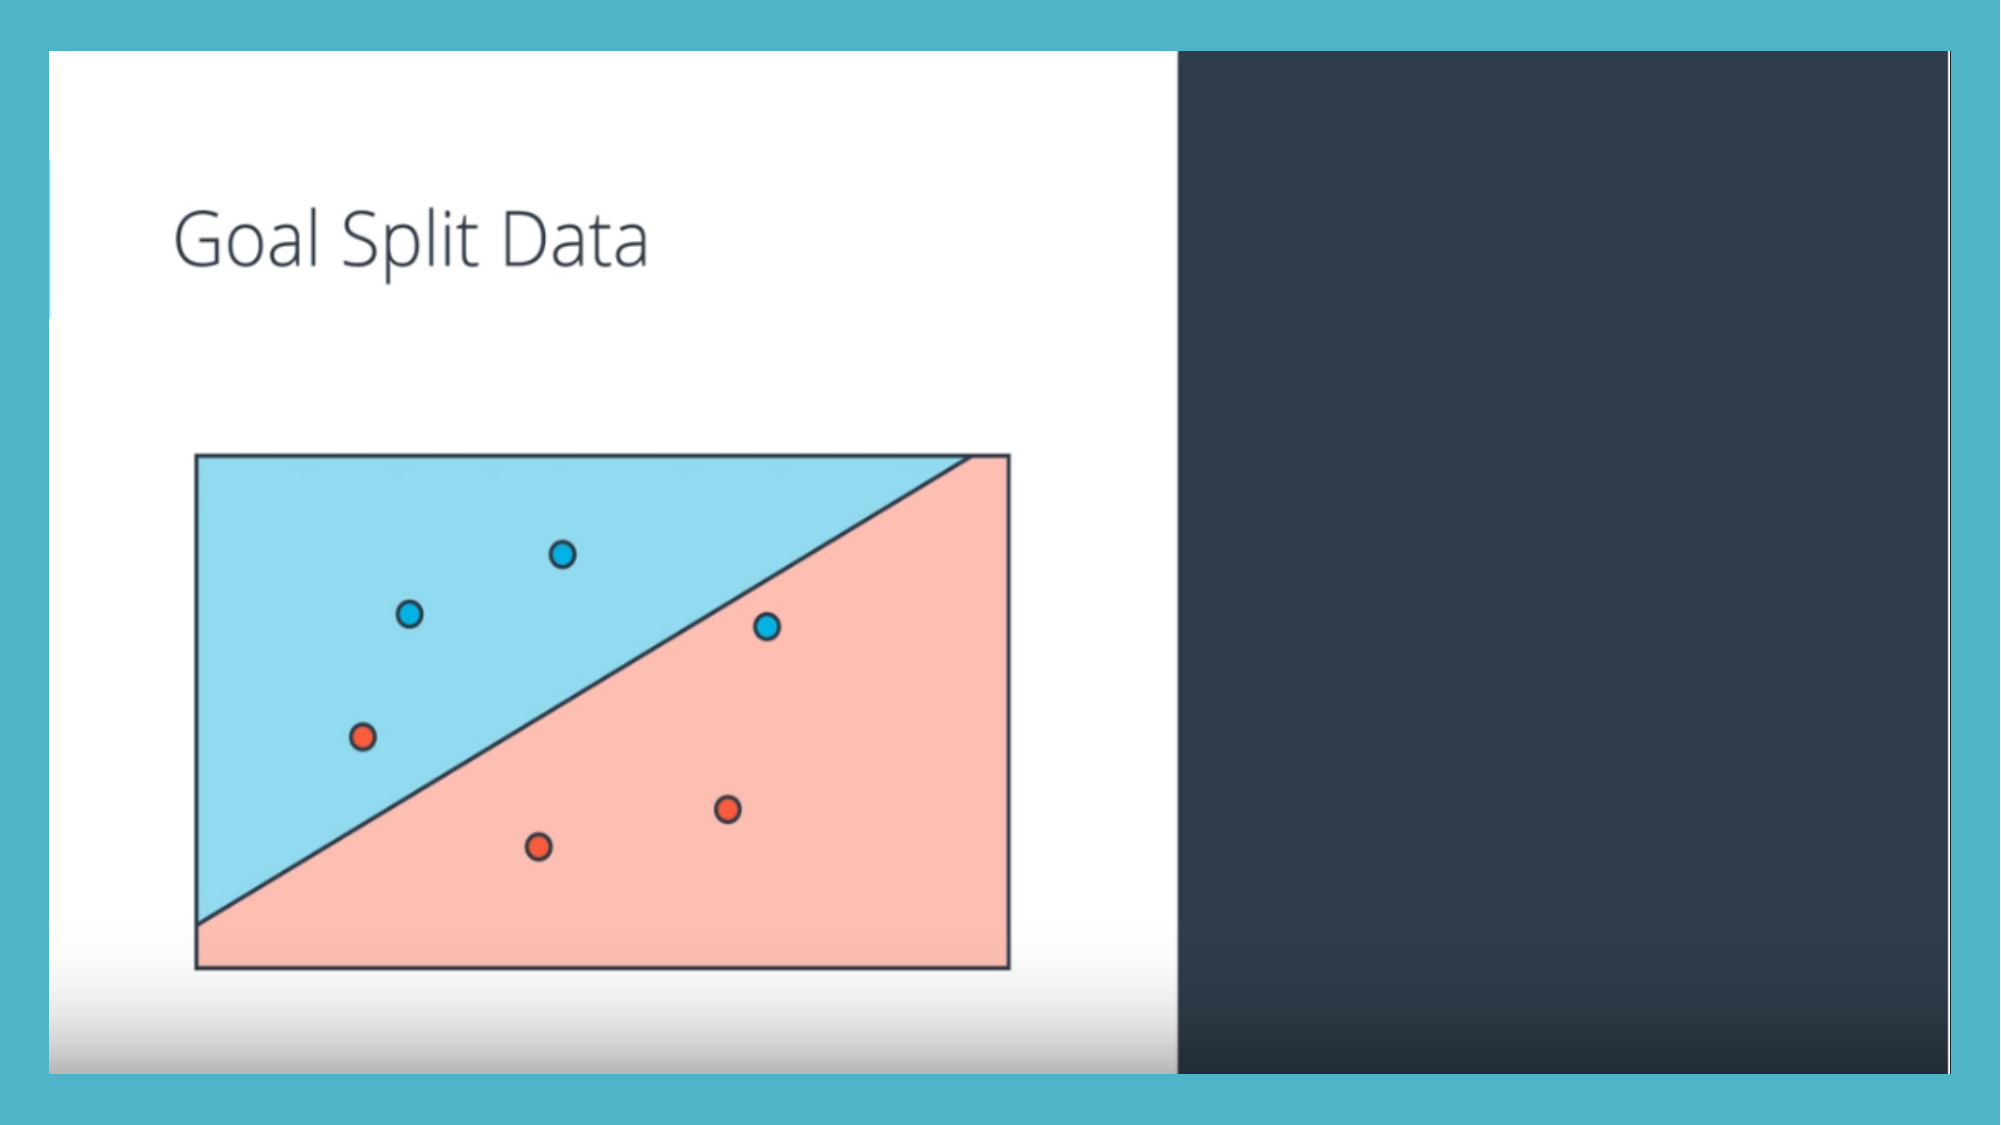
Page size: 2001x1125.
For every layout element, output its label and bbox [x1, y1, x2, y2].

picture [49, 51, 1951, 1074]
